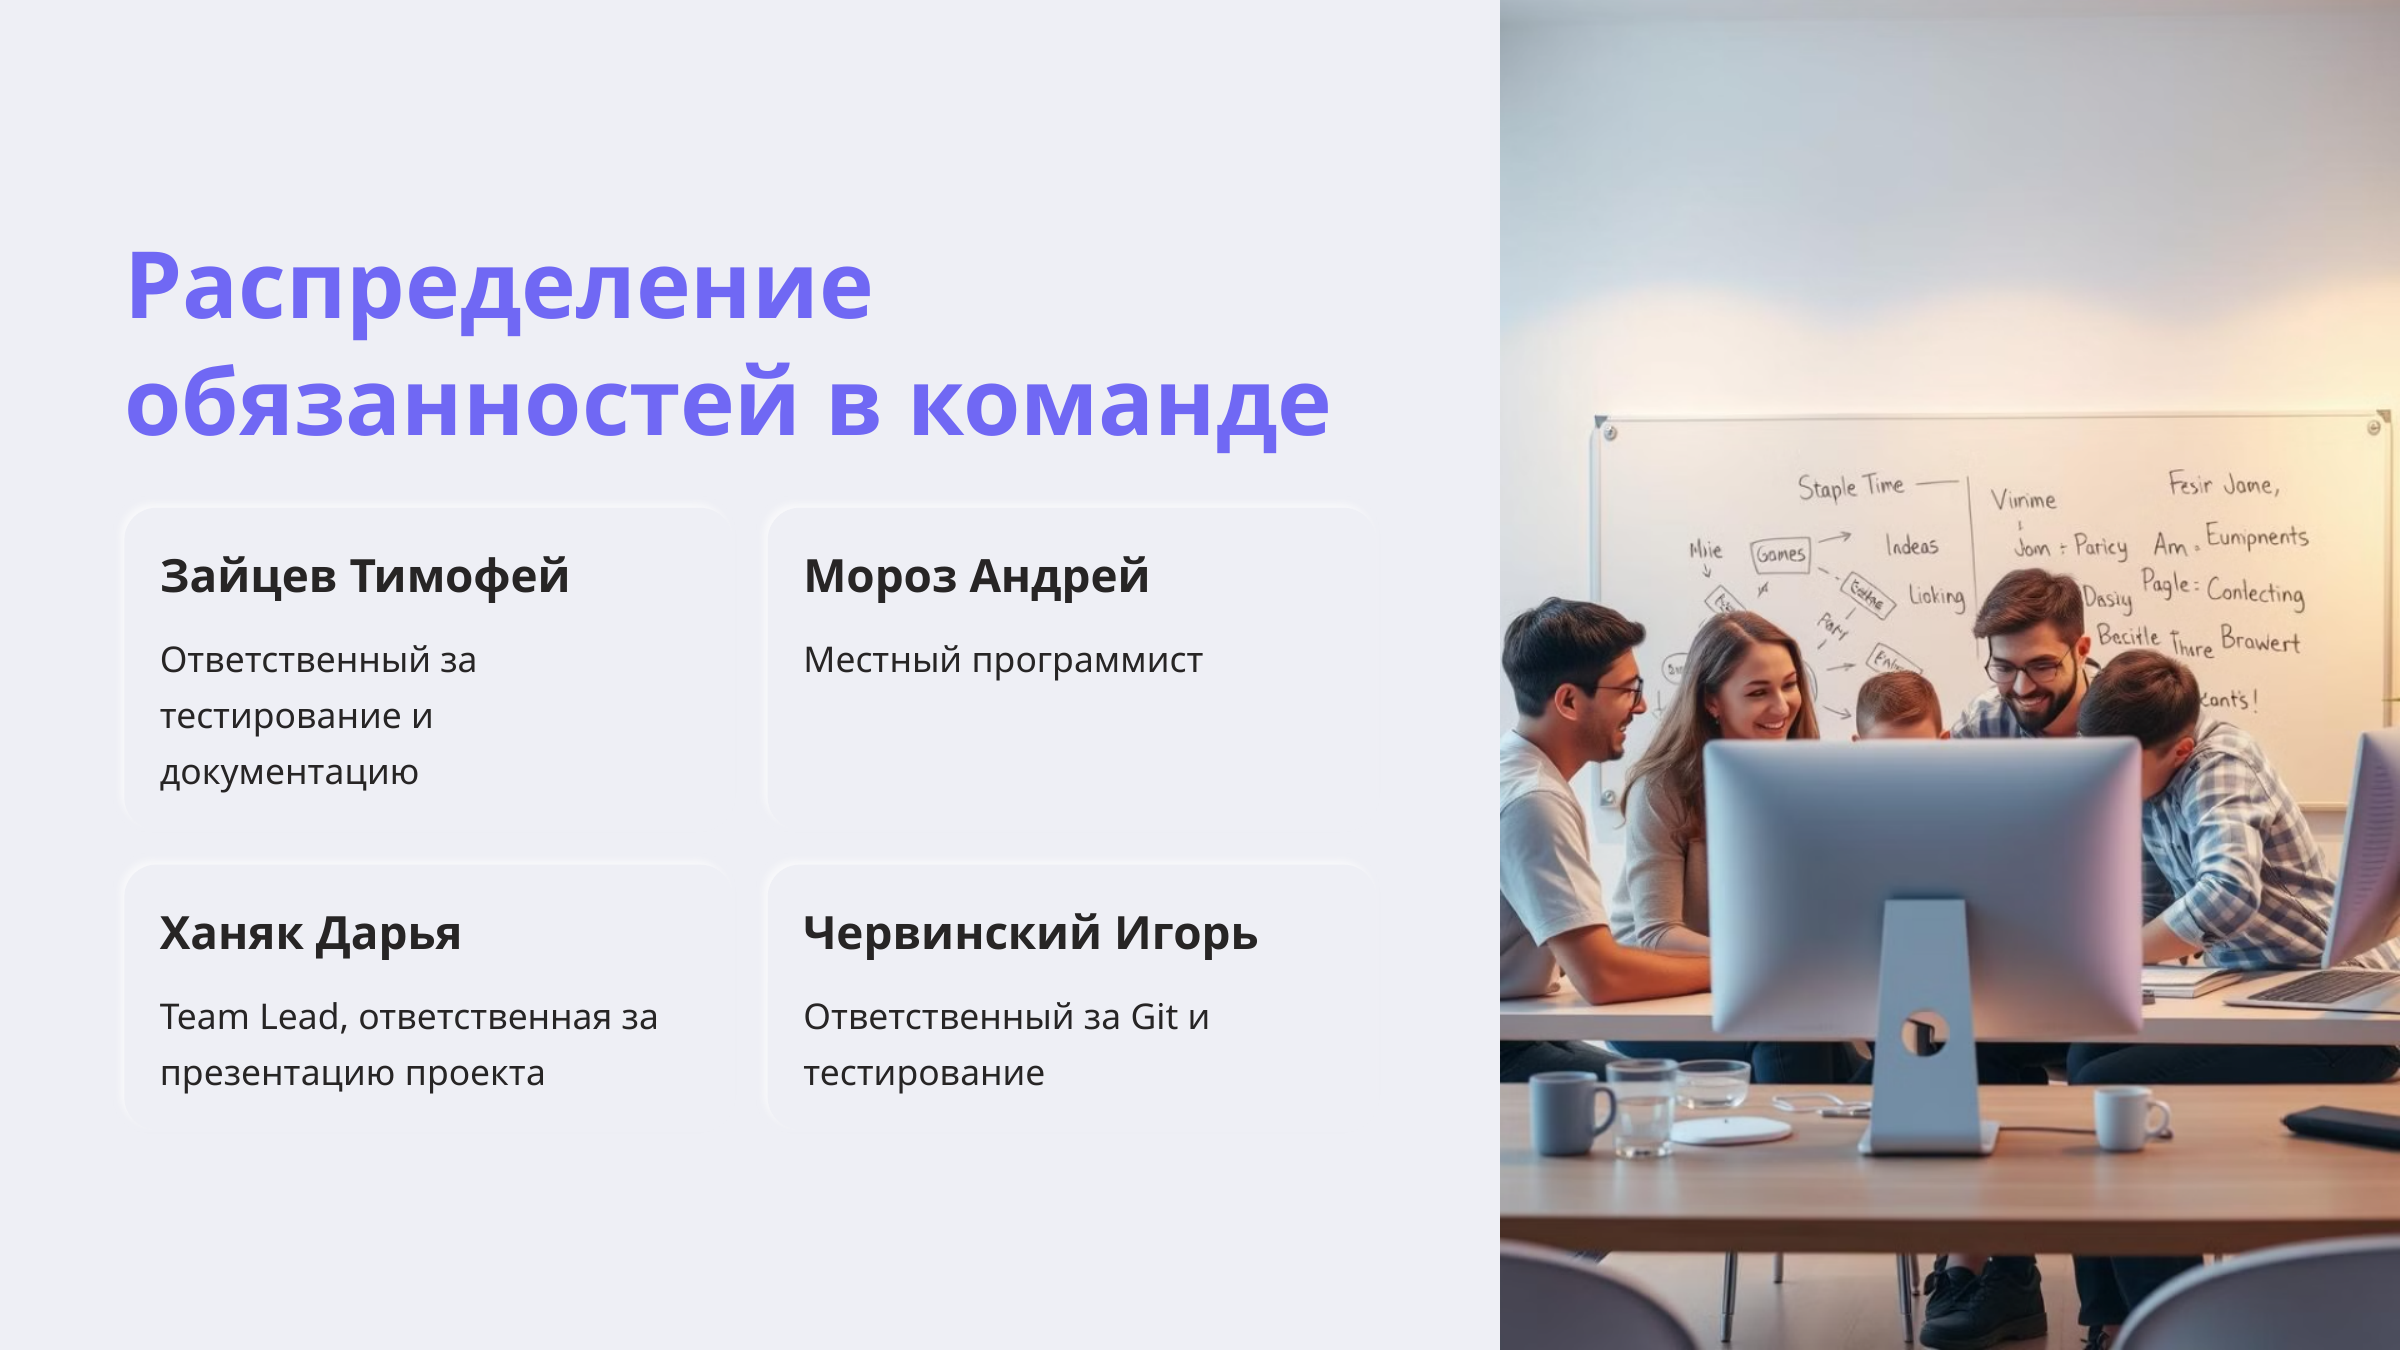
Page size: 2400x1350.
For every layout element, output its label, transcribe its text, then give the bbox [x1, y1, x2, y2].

text_box Ответственный за тестирование и документацию [159, 623, 697, 794]
text_box [124, 507, 733, 830]
text_box Ханяк Дарья [159, 900, 628, 959]
text_box [767, 864, 1376, 1130]
text_box Team Lead, ответственная за презентацию проекта [159, 979, 697, 1094]
text_box Мороз Андрей [803, 543, 1271, 602]
text_box Ответственный за Git и тестирование [803, 979, 1341, 1094]
text_box Местный программист [803, 623, 1341, 680]
text_box Зайцев Тимофей [159, 543, 628, 602]
text_box Распределение обязанностей в команде [124, 220, 1376, 455]
text_box [124, 864, 733, 1130]
text_box Червинский Игорь [803, 900, 1271, 959]
text_box [767, 507, 1376, 830]
picture [1499, 0, 2400, 1350]
